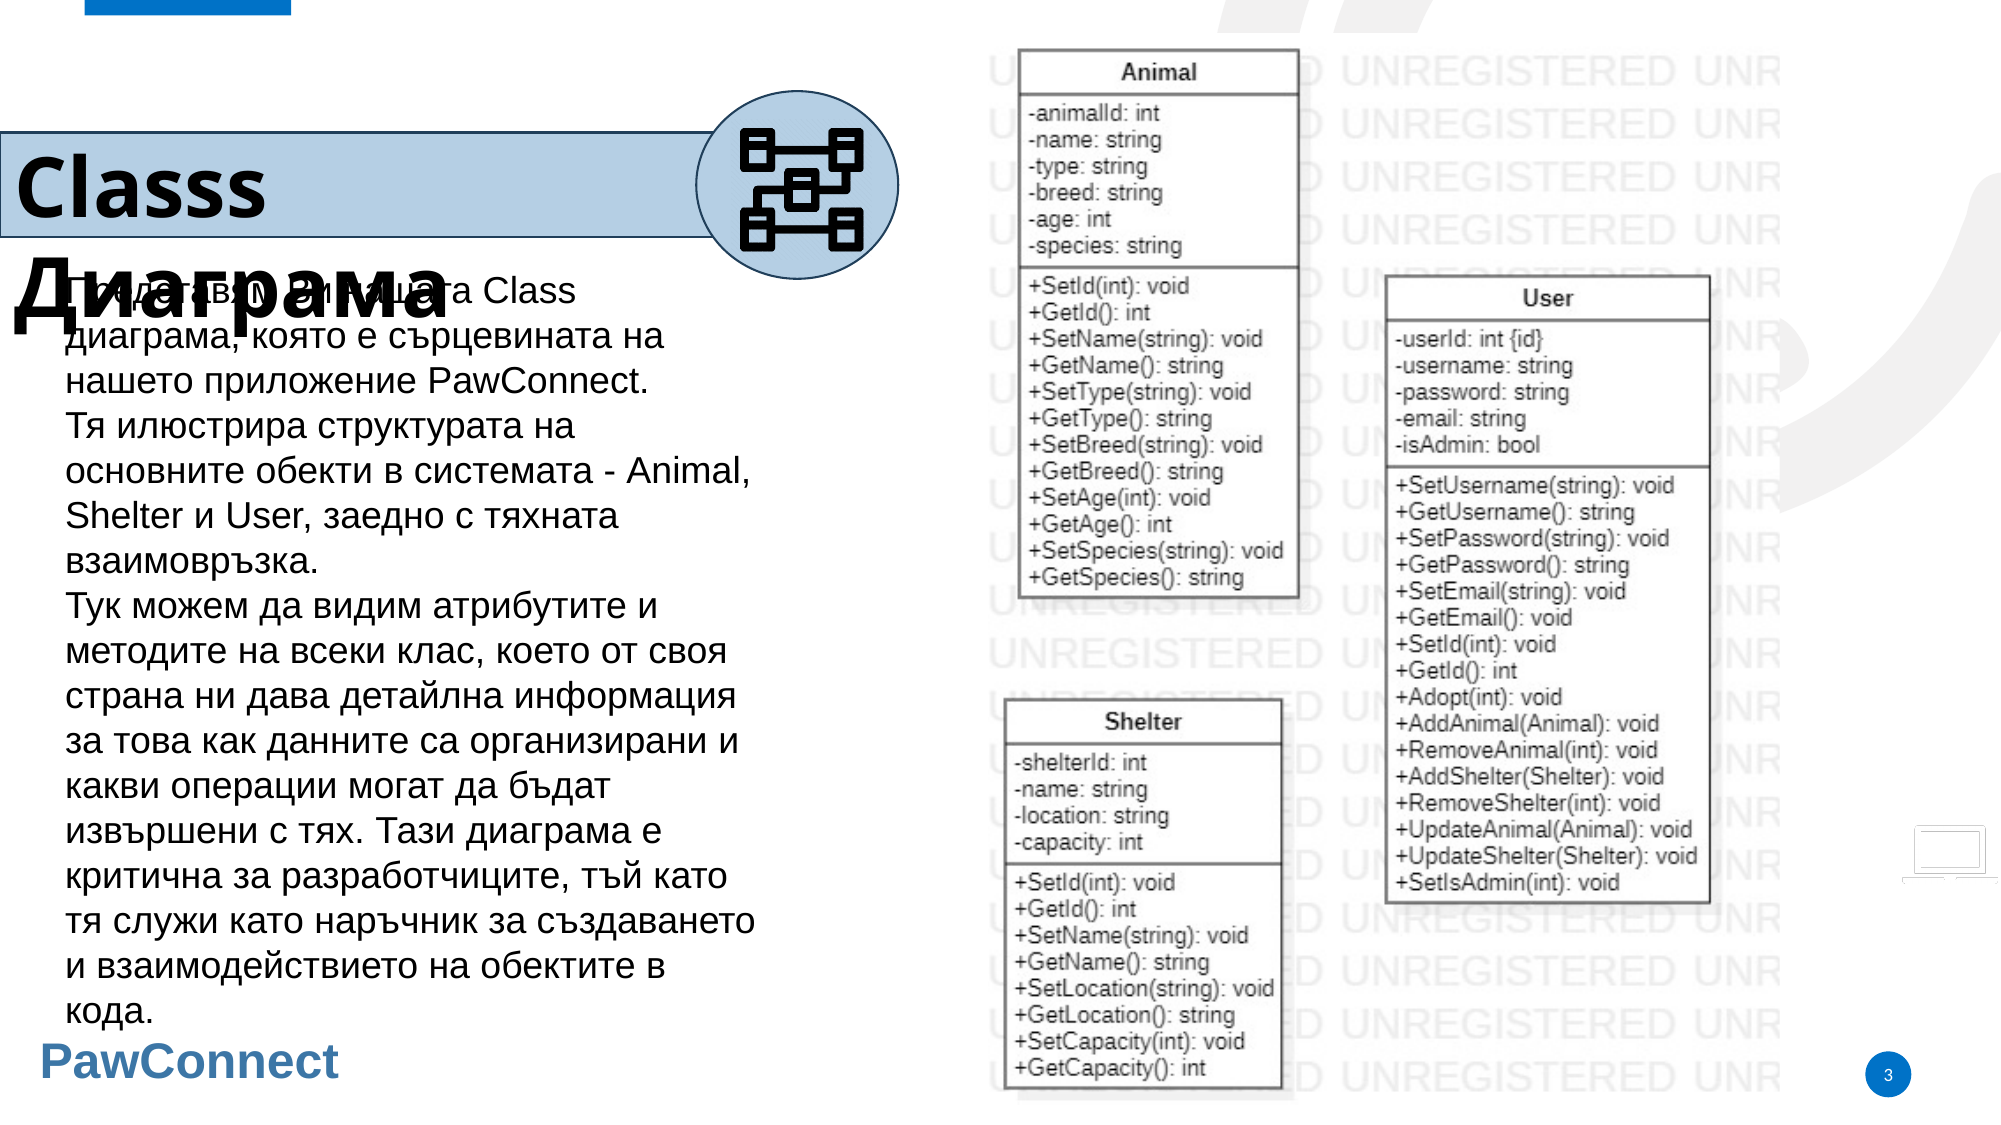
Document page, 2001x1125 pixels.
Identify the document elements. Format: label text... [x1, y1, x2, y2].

picture [988, 33, 1780, 1105]
text_box Представям Ви нашата Class диаграма, която е сърцевината на нашето приложение PawConnect. Тя илюстрира структурата на основните обекти в системата - Animal, Shelter и User, заедно с тяхната взаимовръзка. Тук можем да видим атрибутите и методите на всеки клас, което от своя страна ни дава детайлна информация за това как данните са организирани и какви операции могат да бъдат извършени с тях. Тази диаграма е критична за разработчиците, тъй като тя служи като наръчник за създаването и взаимодействието на обектите в кода. [50, 279, 777, 1039]
text_box PawConnect [24, 1021, 414, 1096]
slide_number 3 [1864, 1059, 1913, 1090]
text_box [0, 91, 899, 279]
picture [1900, 804, 2000, 905]
picture [731, 119, 872, 260]
text_box Classs Диаграма [0, 279, 50, 342]
